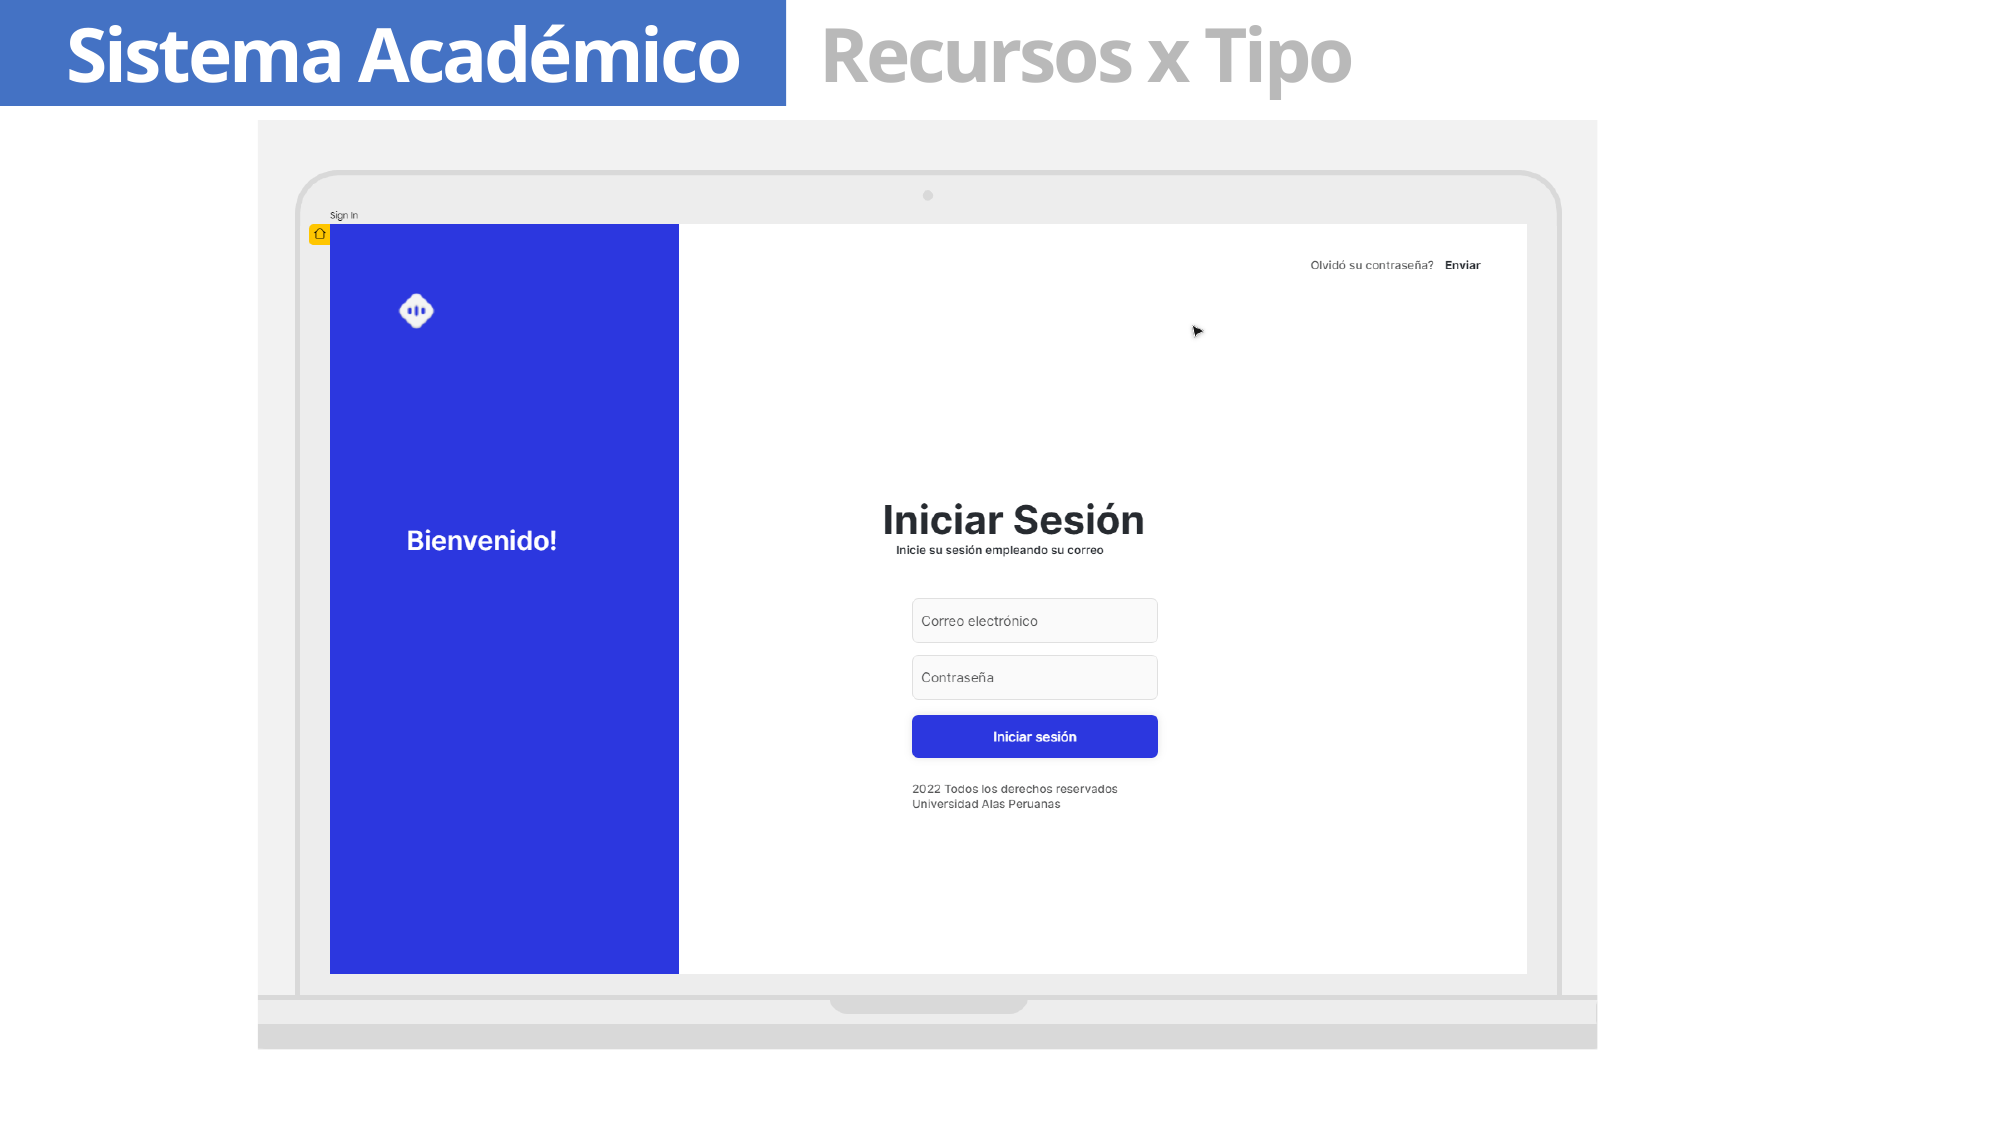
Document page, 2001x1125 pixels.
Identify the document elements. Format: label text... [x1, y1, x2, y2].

text_box [0, 0, 787, 107]
picture [257, 119, 1598, 1050]
text_box Sistema Académico [52, 0, 772, 105]
text_box Recursos x Tipo [805, 0, 1525, 105]
